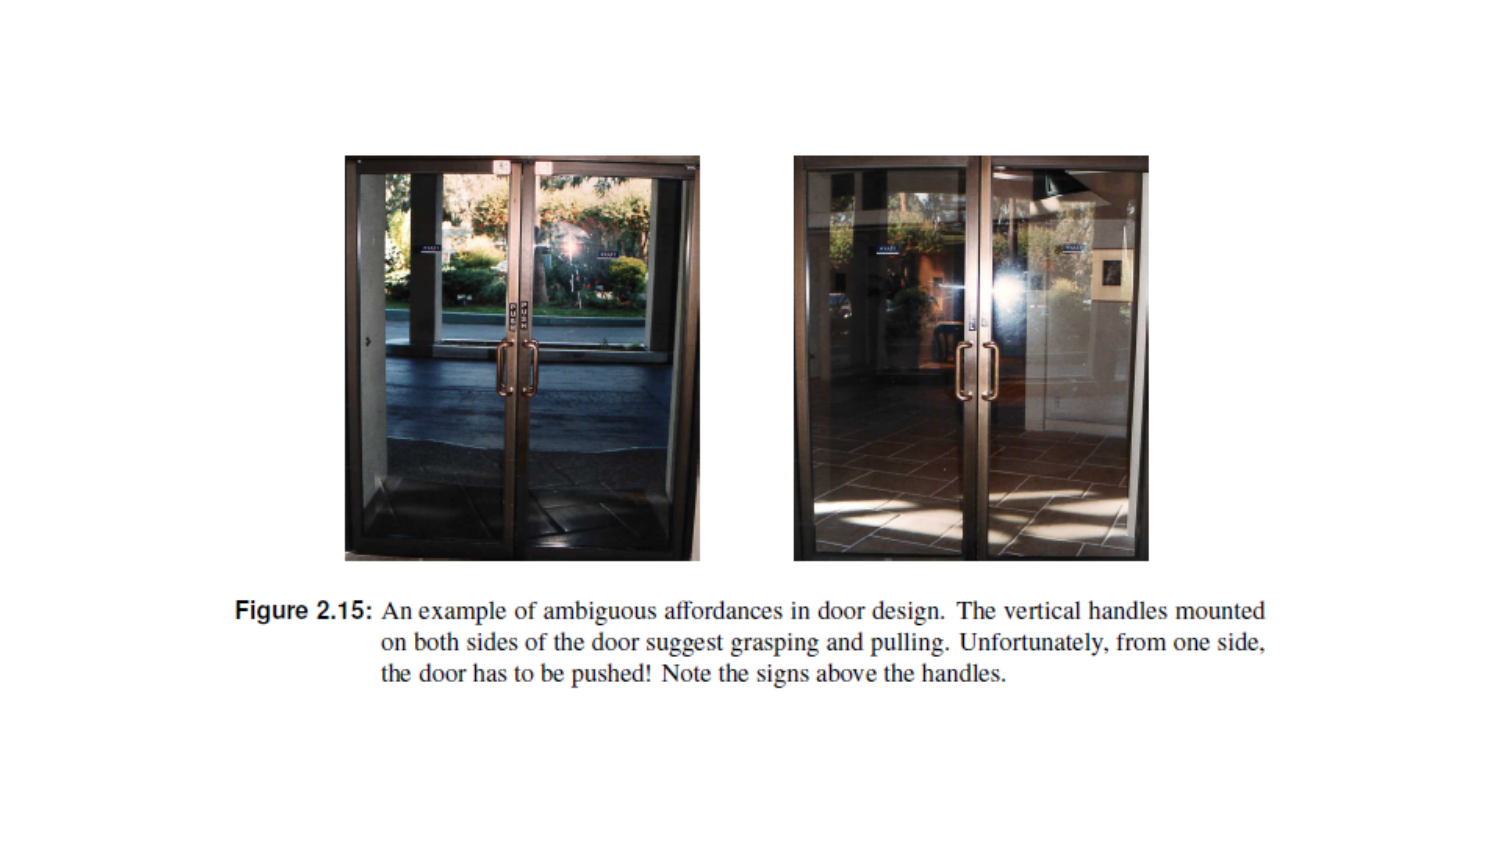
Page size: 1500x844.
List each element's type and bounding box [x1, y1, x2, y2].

picture [217, 137, 1283, 707]
